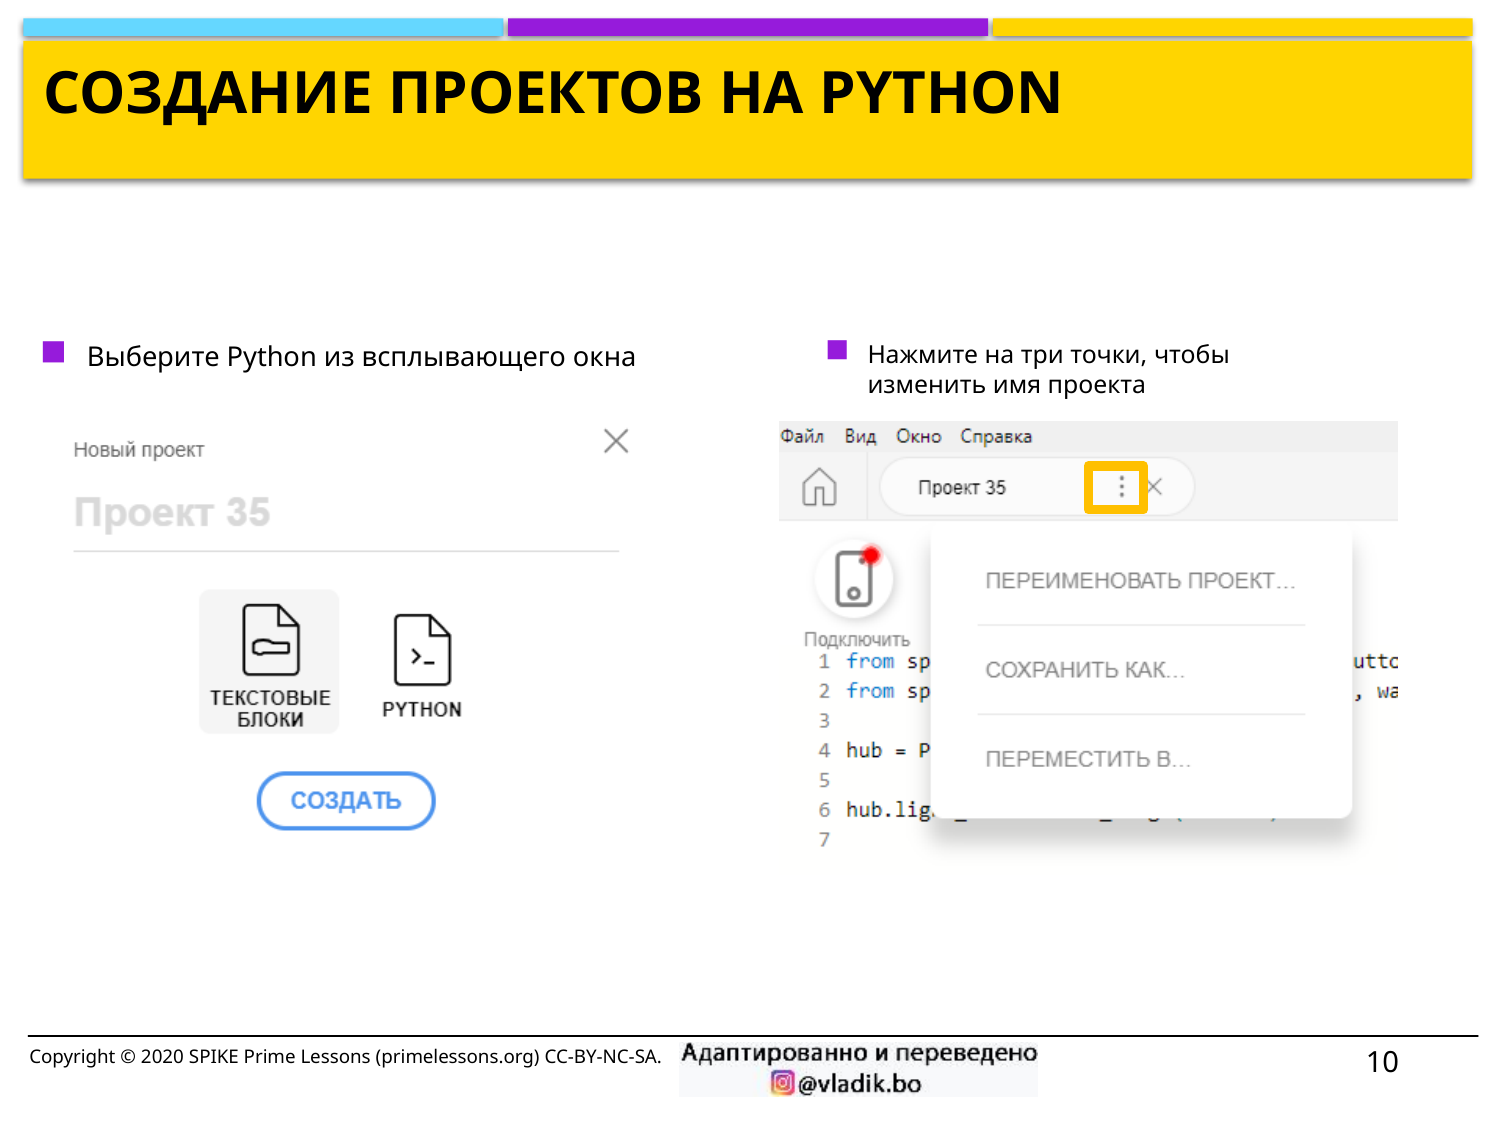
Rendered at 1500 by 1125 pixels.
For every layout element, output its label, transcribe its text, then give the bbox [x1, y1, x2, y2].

footer Copyright © 2020 SPIKE Prime Lessons (primelessons.org) CC-BY-NC-SA. [14, 1036, 814, 1097]
slide_number 10 [1351, 1036, 1478, 1097]
picture [779, 421, 1398, 876]
text_box Нажмите на три точки, чтобы изменить имя проекта [813, 331, 1364, 407]
picture [679, 1042, 1039, 1098]
list Выберите Python из всплывающего окна [28, 331, 680, 407]
picture [54, 418, 641, 849]
title СОЗДАНИЕ Проектов на PYTHON [28, 48, 1464, 172]
